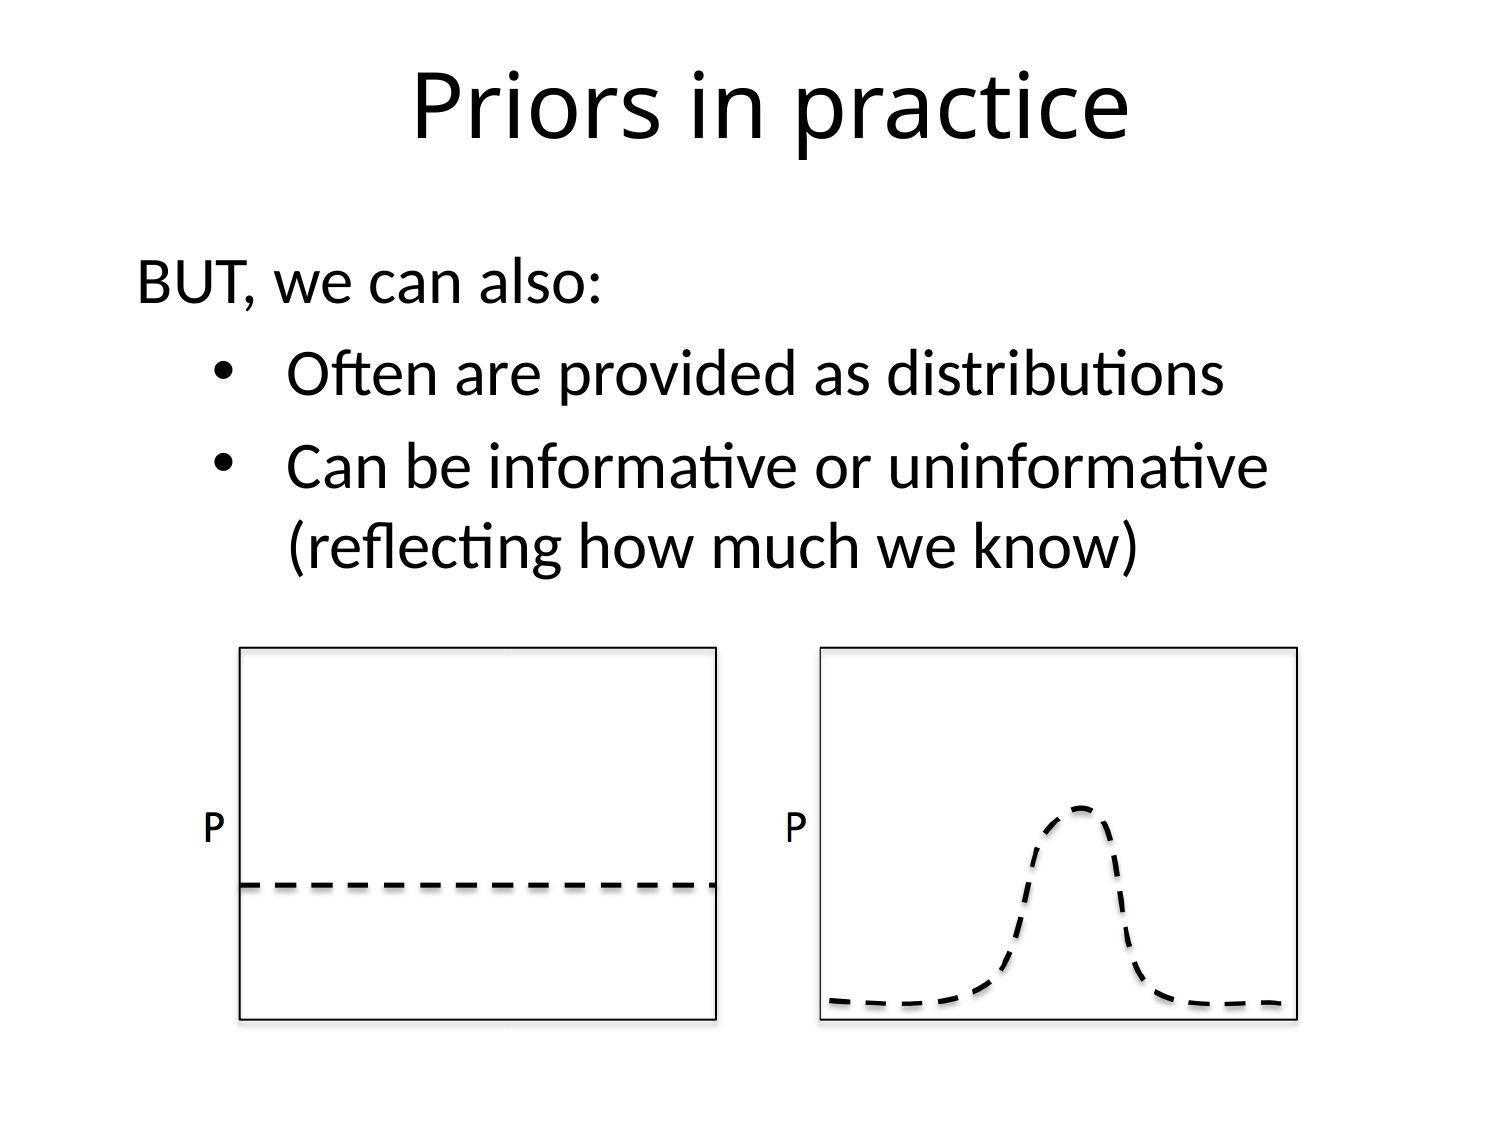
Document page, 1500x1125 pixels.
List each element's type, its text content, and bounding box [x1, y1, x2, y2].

text_box BUT, we can also: Often are provided as distributions Can be informative or uninformative (reflecting how much we know) [122, 229, 1363, 589]
picture [152, 608, 1337, 1065]
text_box Priors in practice [269, 41, 1273, 177]
